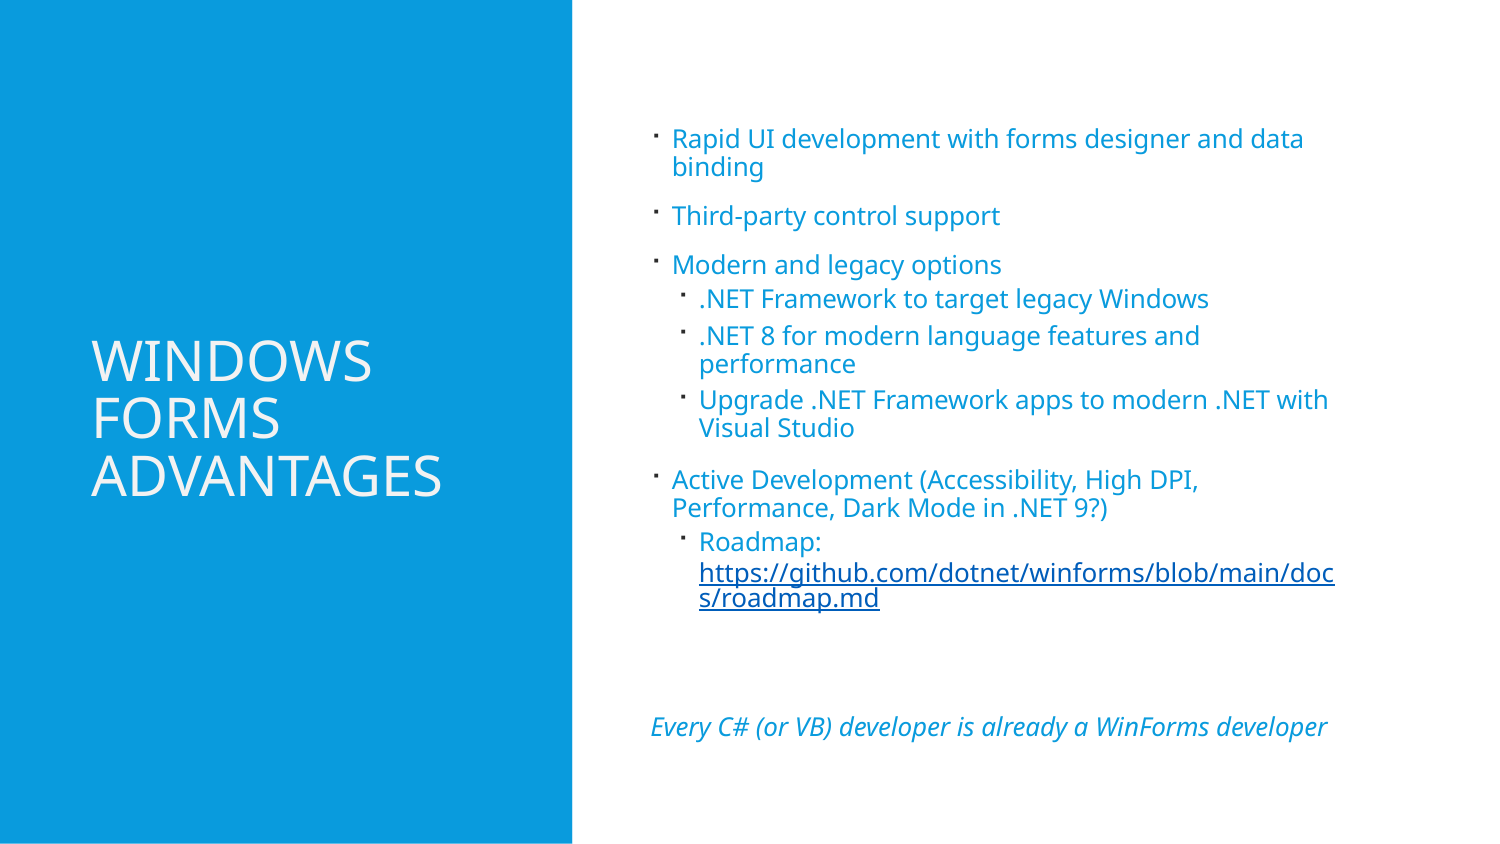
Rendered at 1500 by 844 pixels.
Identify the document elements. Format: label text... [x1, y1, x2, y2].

text_box [0, 0, 572, 844]
text_box [572, 0, 1500, 844]
title Windows Forms Advantages [76, 103, 533, 741]
list Rapid UI development with forms designer and data binding Third-party control support Modern and legacy options .NET Framework to target legacy Windows .NET 8 for modern language features and performance Upgrade .NET Framework apps to modern .NET with Visual Studio Active Development (Accessibility, High DPI, Performance, Dark Mode in .NET 9?) Roadmap: https://github.com/dotnet/winforms/blob/main/docs/roadmap.md Every C# (or VB) developer is already a WinForms developer [635, 103, 1352, 741]
